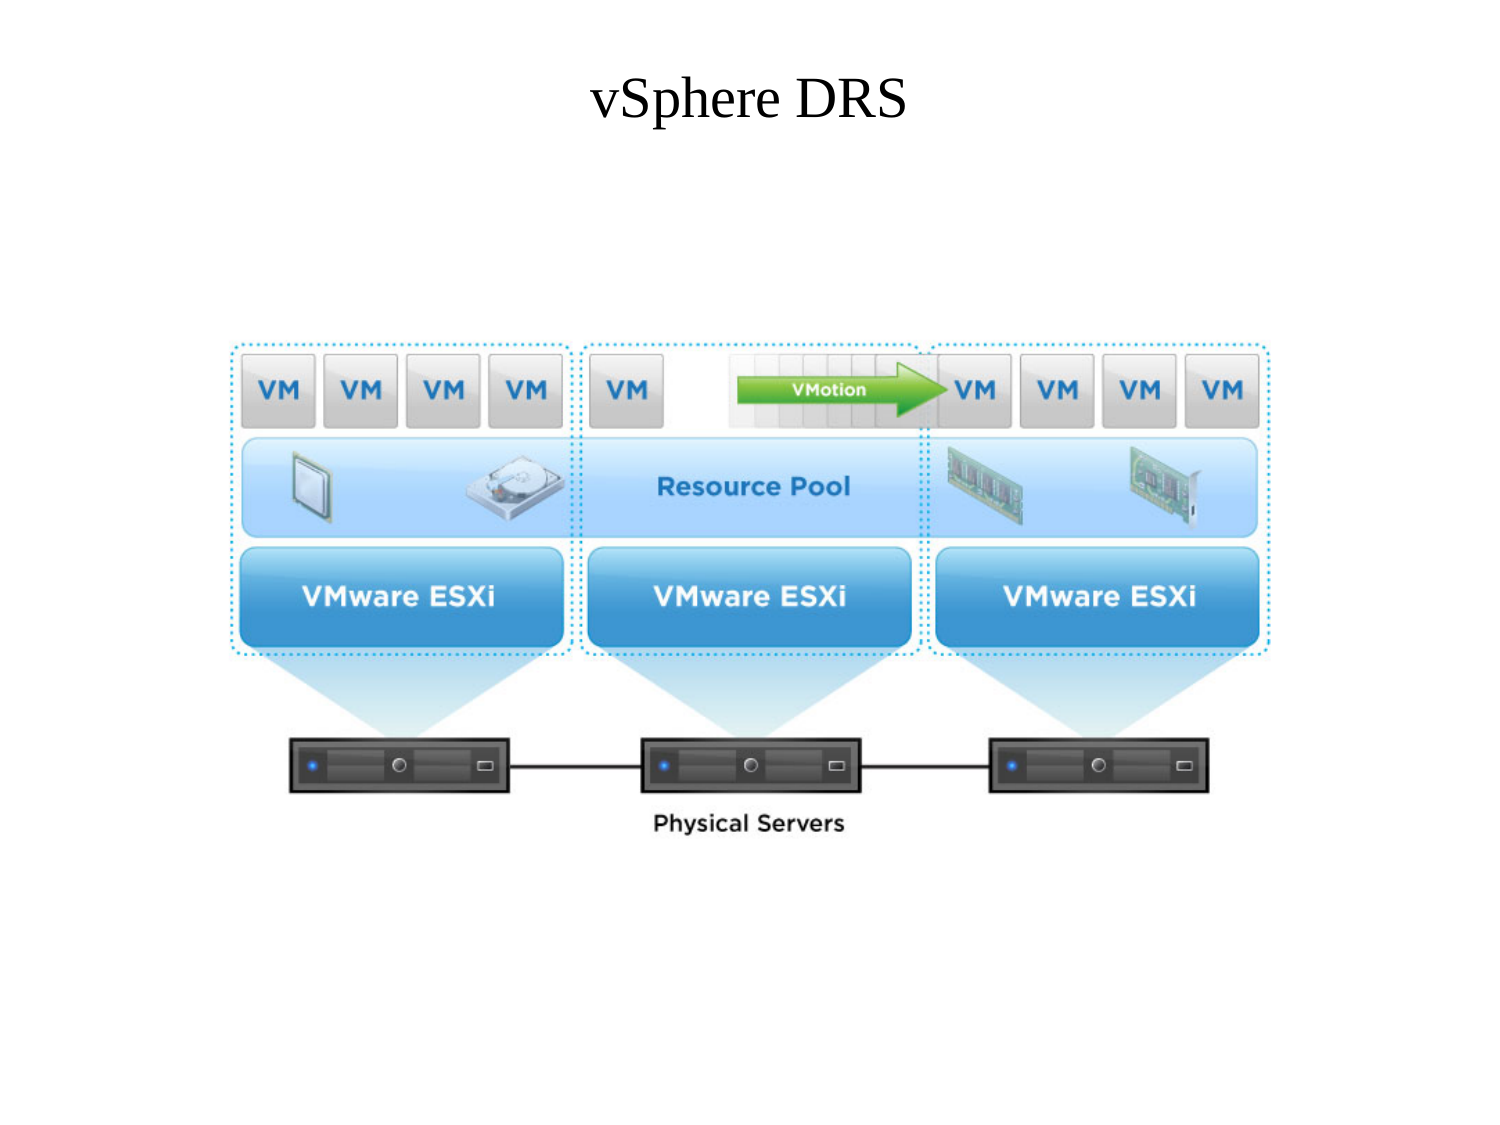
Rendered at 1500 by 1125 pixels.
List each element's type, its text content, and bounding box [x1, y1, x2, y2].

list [196, 174, 1304, 1006]
title vSphere DRS [75, 0, 1425, 188]
